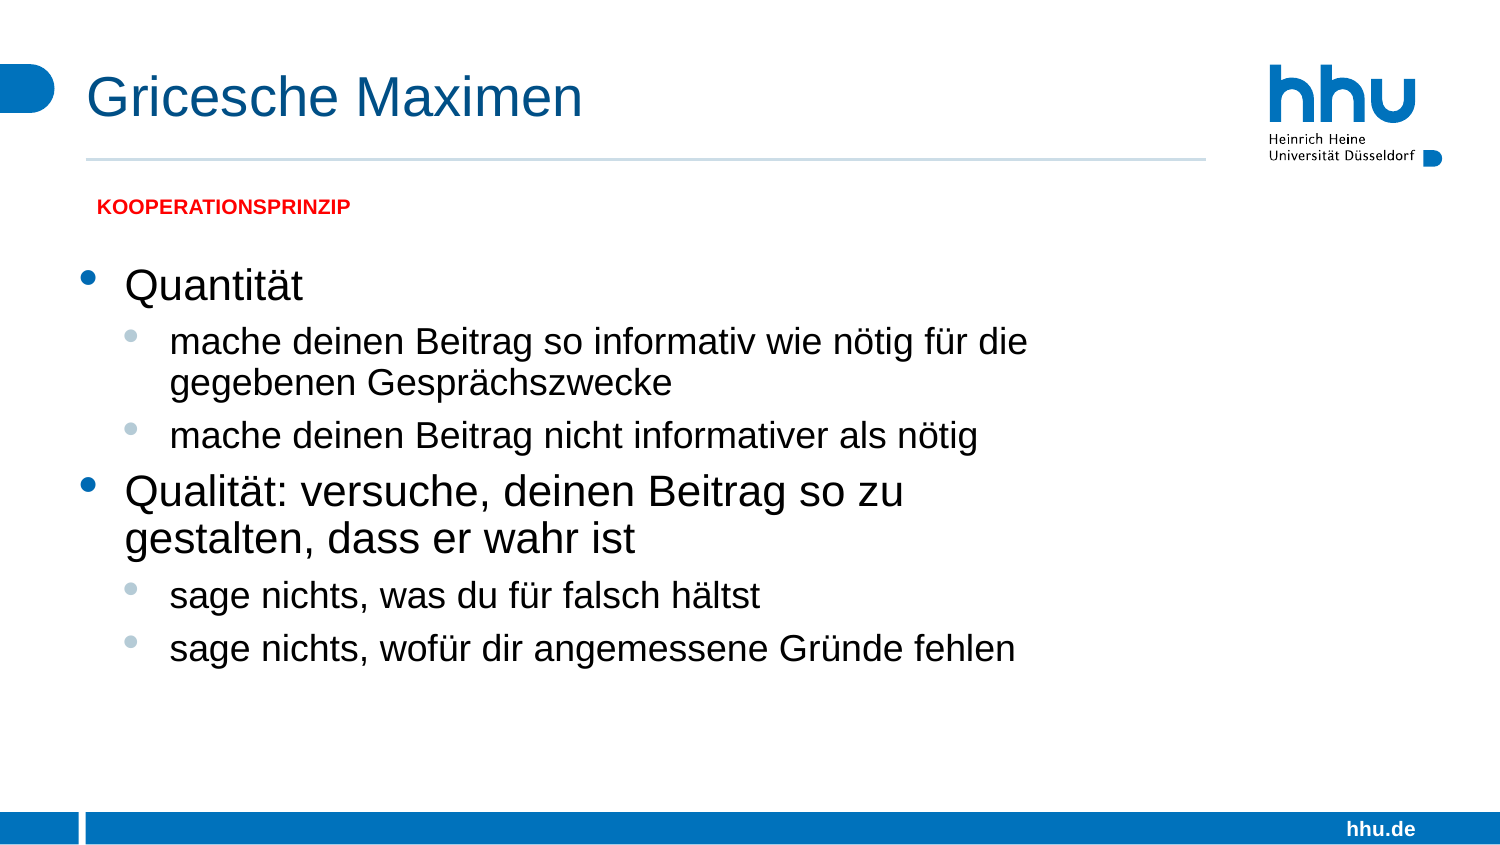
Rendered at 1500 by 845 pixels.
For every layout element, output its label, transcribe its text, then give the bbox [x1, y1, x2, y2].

list Quantität mache deinen Beitrag so informativ wie nötig für die gegebenen Gesprächszwecke mache deinen Beitrag nicht informativer als nötig Qualität: versuche, deinen Beitrag so zu gestalten, dass er wahr ist sage nichts, was du für falsch hältst sage nichts, wofür dir angemessene Gründe fehlen [80, 250, 1095, 809]
text_box KOOPERATIONSPRINZIP [82, 186, 916, 227]
title Gricesche Maximen [86, 54, 1207, 129]
